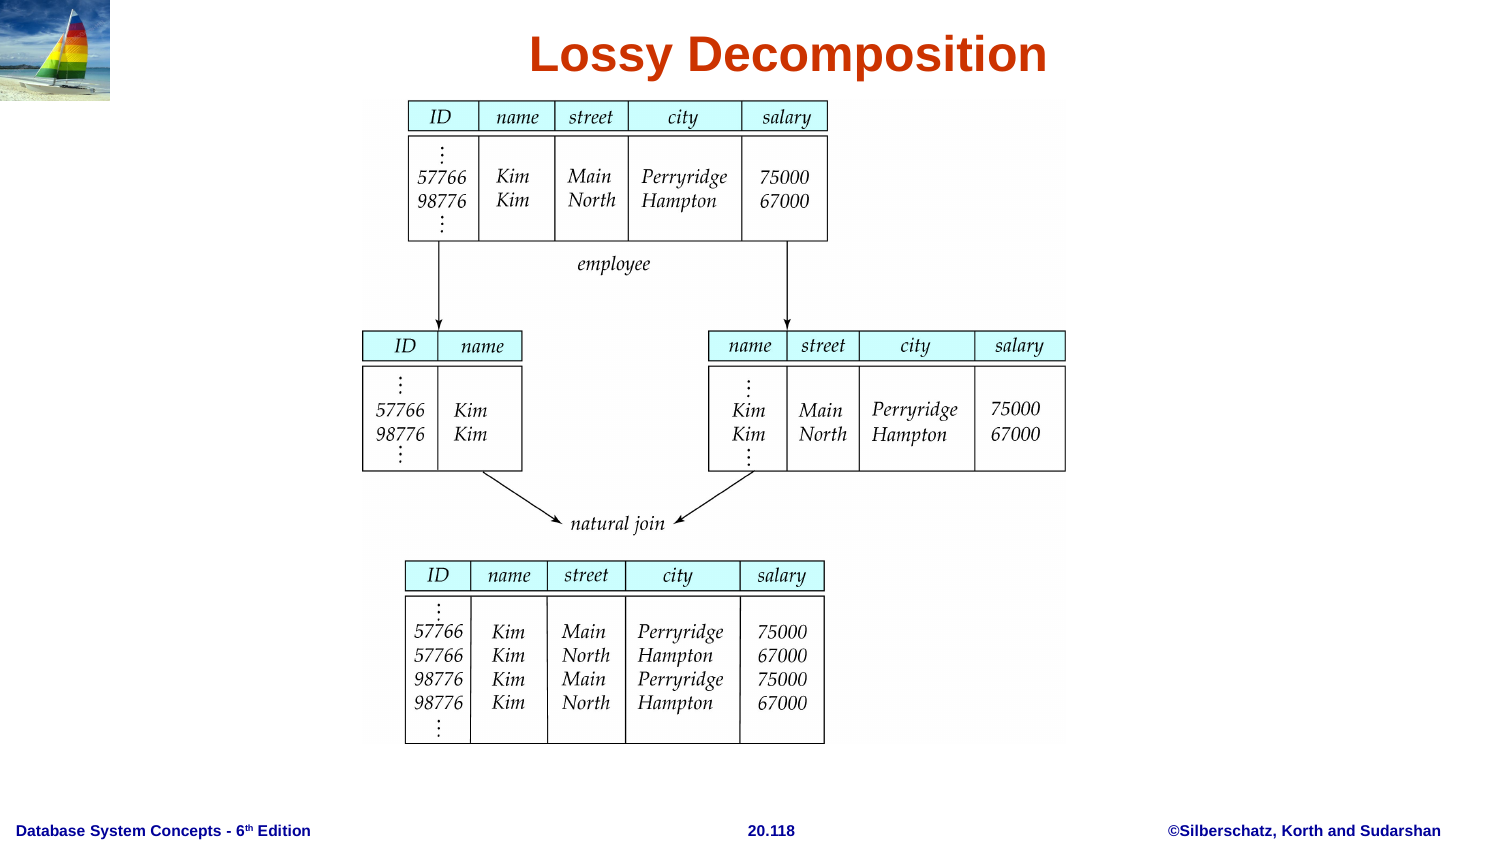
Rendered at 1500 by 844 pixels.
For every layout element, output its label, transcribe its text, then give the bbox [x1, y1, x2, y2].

picture [0, 0, 110, 101]
title Lossy Decomposition [125, 14, 1452, 90]
picture [362, 99, 1066, 745]
